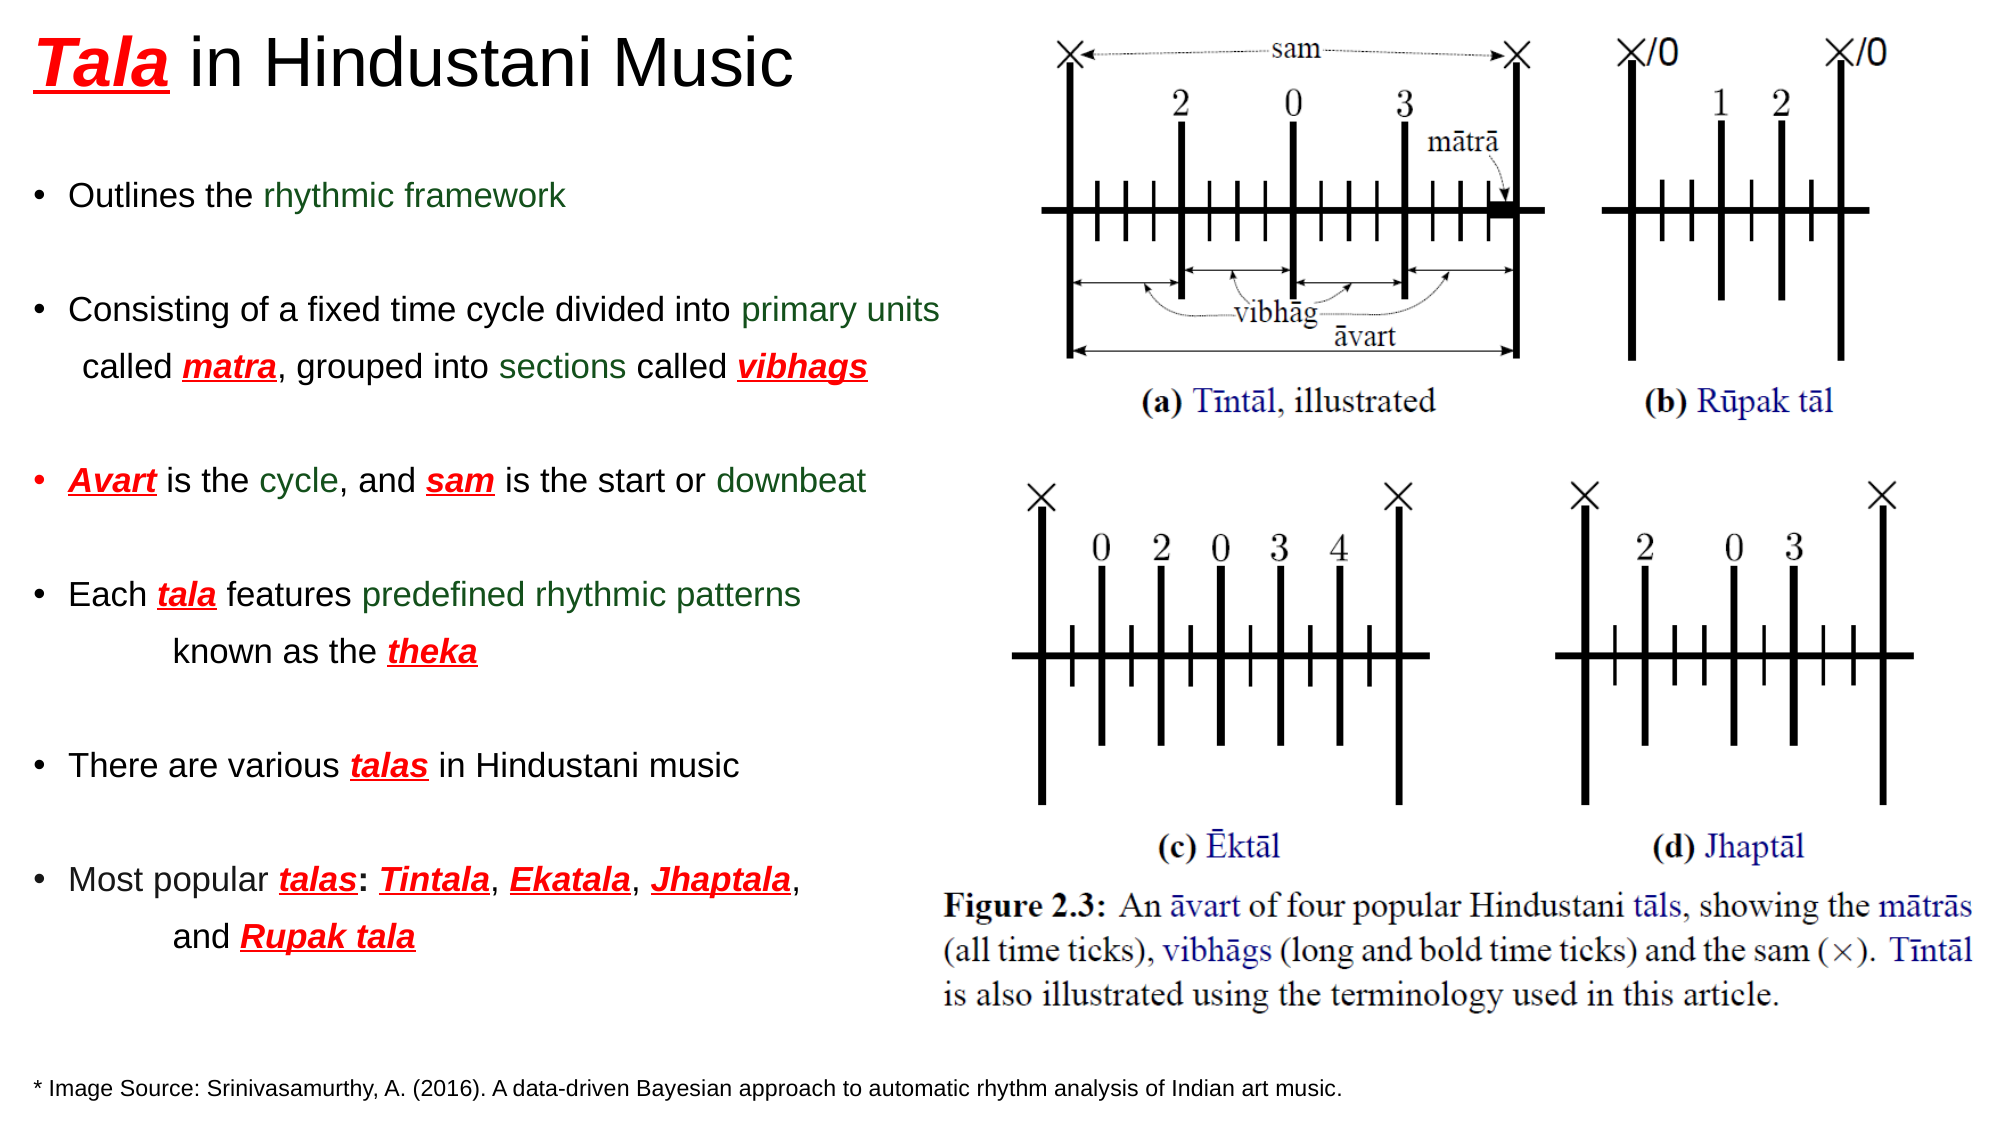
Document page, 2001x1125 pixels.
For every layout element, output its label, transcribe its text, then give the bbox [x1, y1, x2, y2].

list Tala in Hindustani Music Outlines the rhythmic framework Consisting of a fixed time cycle divided into primary units called matra, grouped into sections called vibhags Avart is the cycle, and sam is the start or downbeat Each tala features predefined rhythmic patterns known as the theka There are various talas in Hindustani music Most popular talas: Tintala, Ekatala, Jhaptala, and Rupak tala * Image Source: Srinivasamurthy, A. (2016). A data-driven Bayesian approach to automatic rhythm analysis of Indian art music. [18, 18, 1980, 1114]
picture [929, 17, 1981, 1018]
